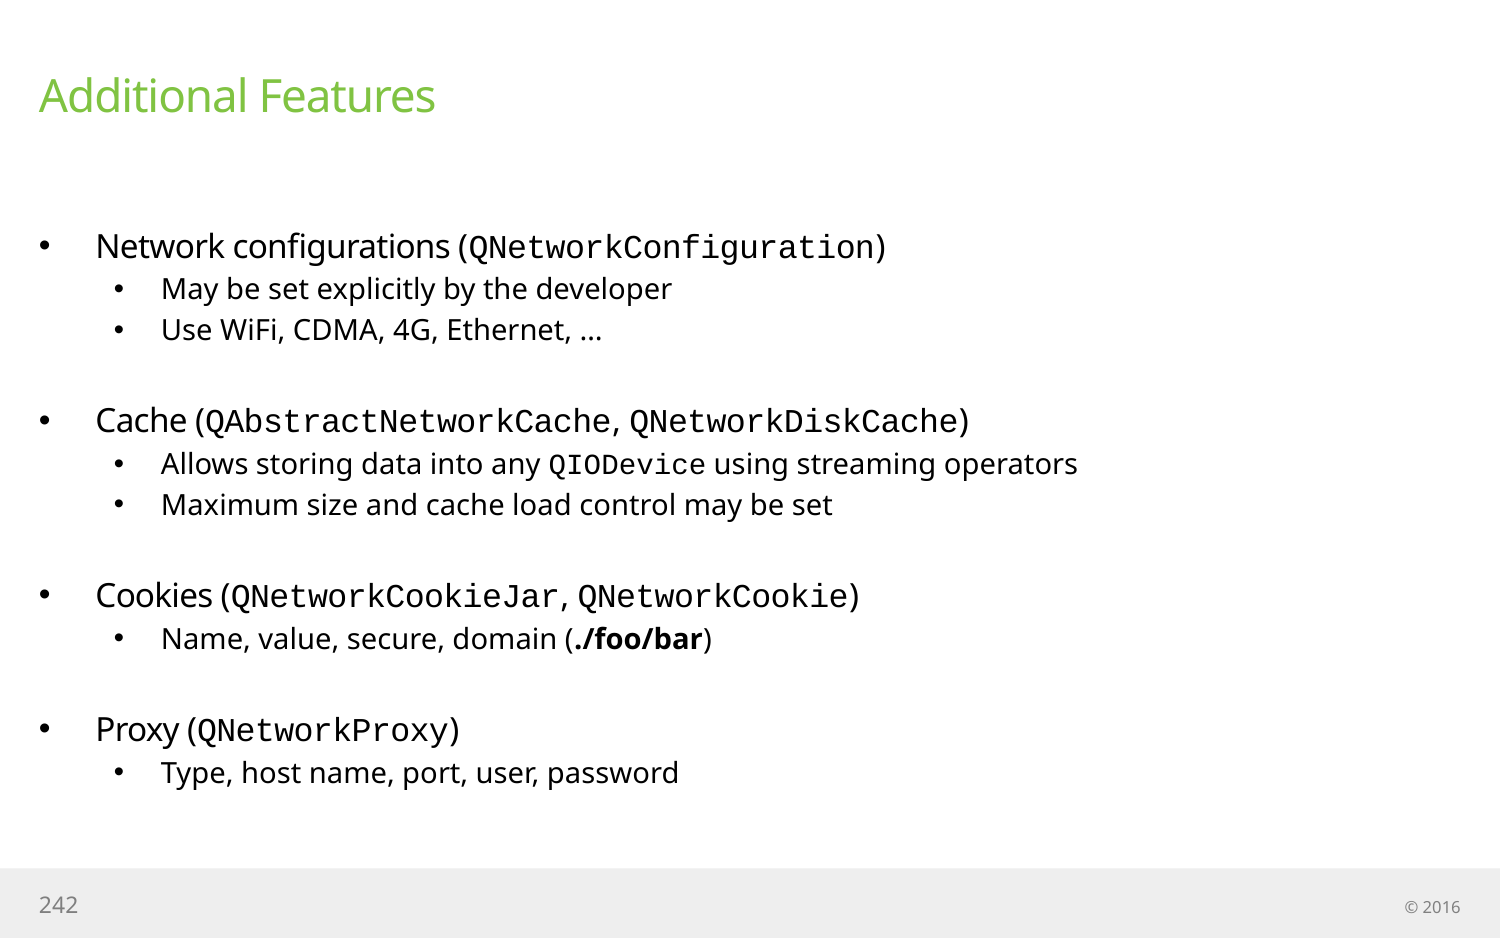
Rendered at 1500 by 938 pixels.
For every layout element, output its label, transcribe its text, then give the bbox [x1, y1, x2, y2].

title Additional Features [39, 66, 1052, 195]
list Network configurations (QNetworkConfiguration) May be set explicitly by the developer Use WiFi, CDMA, 4G, Ethernet, … Cache (QAbstractNetworkCache, QNetworkDiskCache) Allows storing data into any QIODevice using streaming operators Maximum size and cache load control may be set Cookies (QNetworkCookieJar, QNetworkCookie) Name, value, secure, domain (./foo/bar) Proxy (QNetworkProxy) Type, host name, port, user, password [39, 224, 1471, 846]
slide_number 242 [39, 892, 410, 921]
footer © 2016 [1188, 896, 1461, 917]
